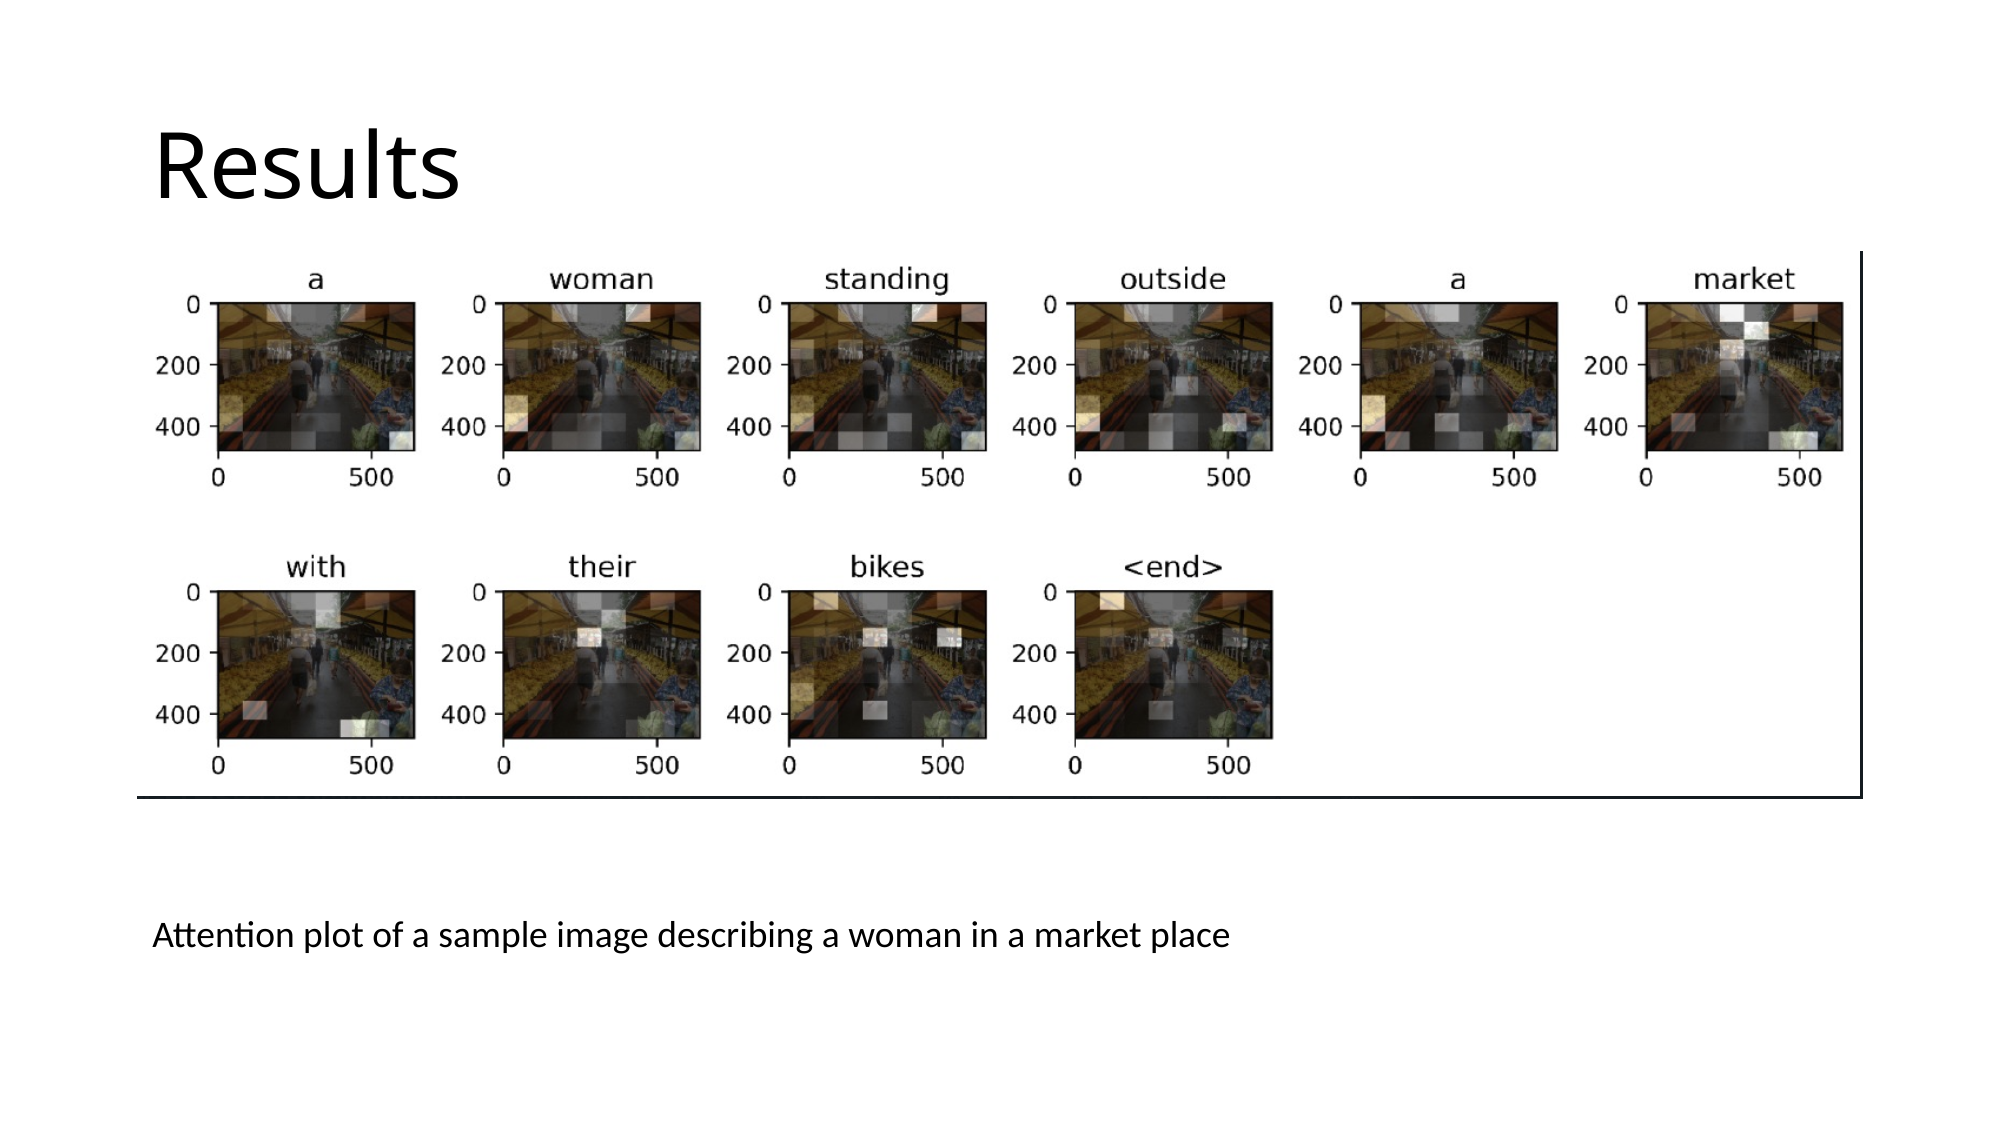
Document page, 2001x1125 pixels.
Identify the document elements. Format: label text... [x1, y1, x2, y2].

text_box Results [137, 59, 1863, 250]
text_box Attention plot of a sample image describing a woman in a market place [137, 902, 1863, 963]
picture [137, 250, 1863, 800]
